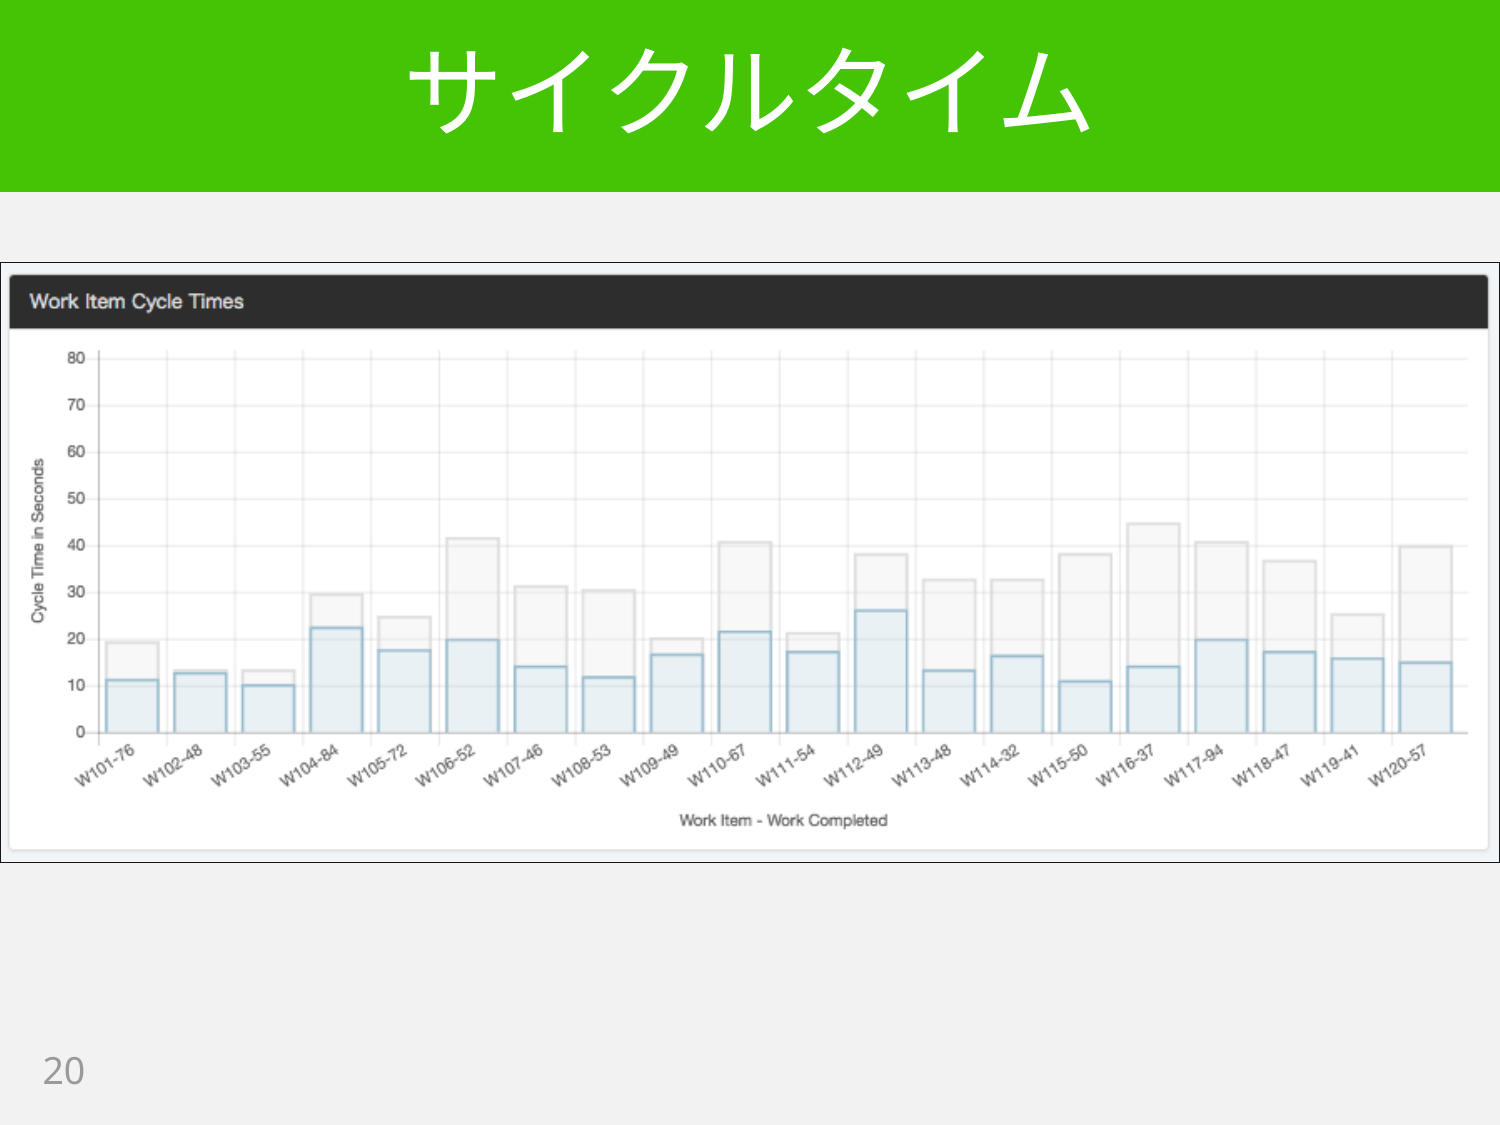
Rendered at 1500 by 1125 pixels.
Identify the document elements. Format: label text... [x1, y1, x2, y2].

title サイクルタイム [0, 53, 1500, 140]
picture [0, 262, 1500, 863]
slide_number 20 [27, 1042, 146, 1102]
